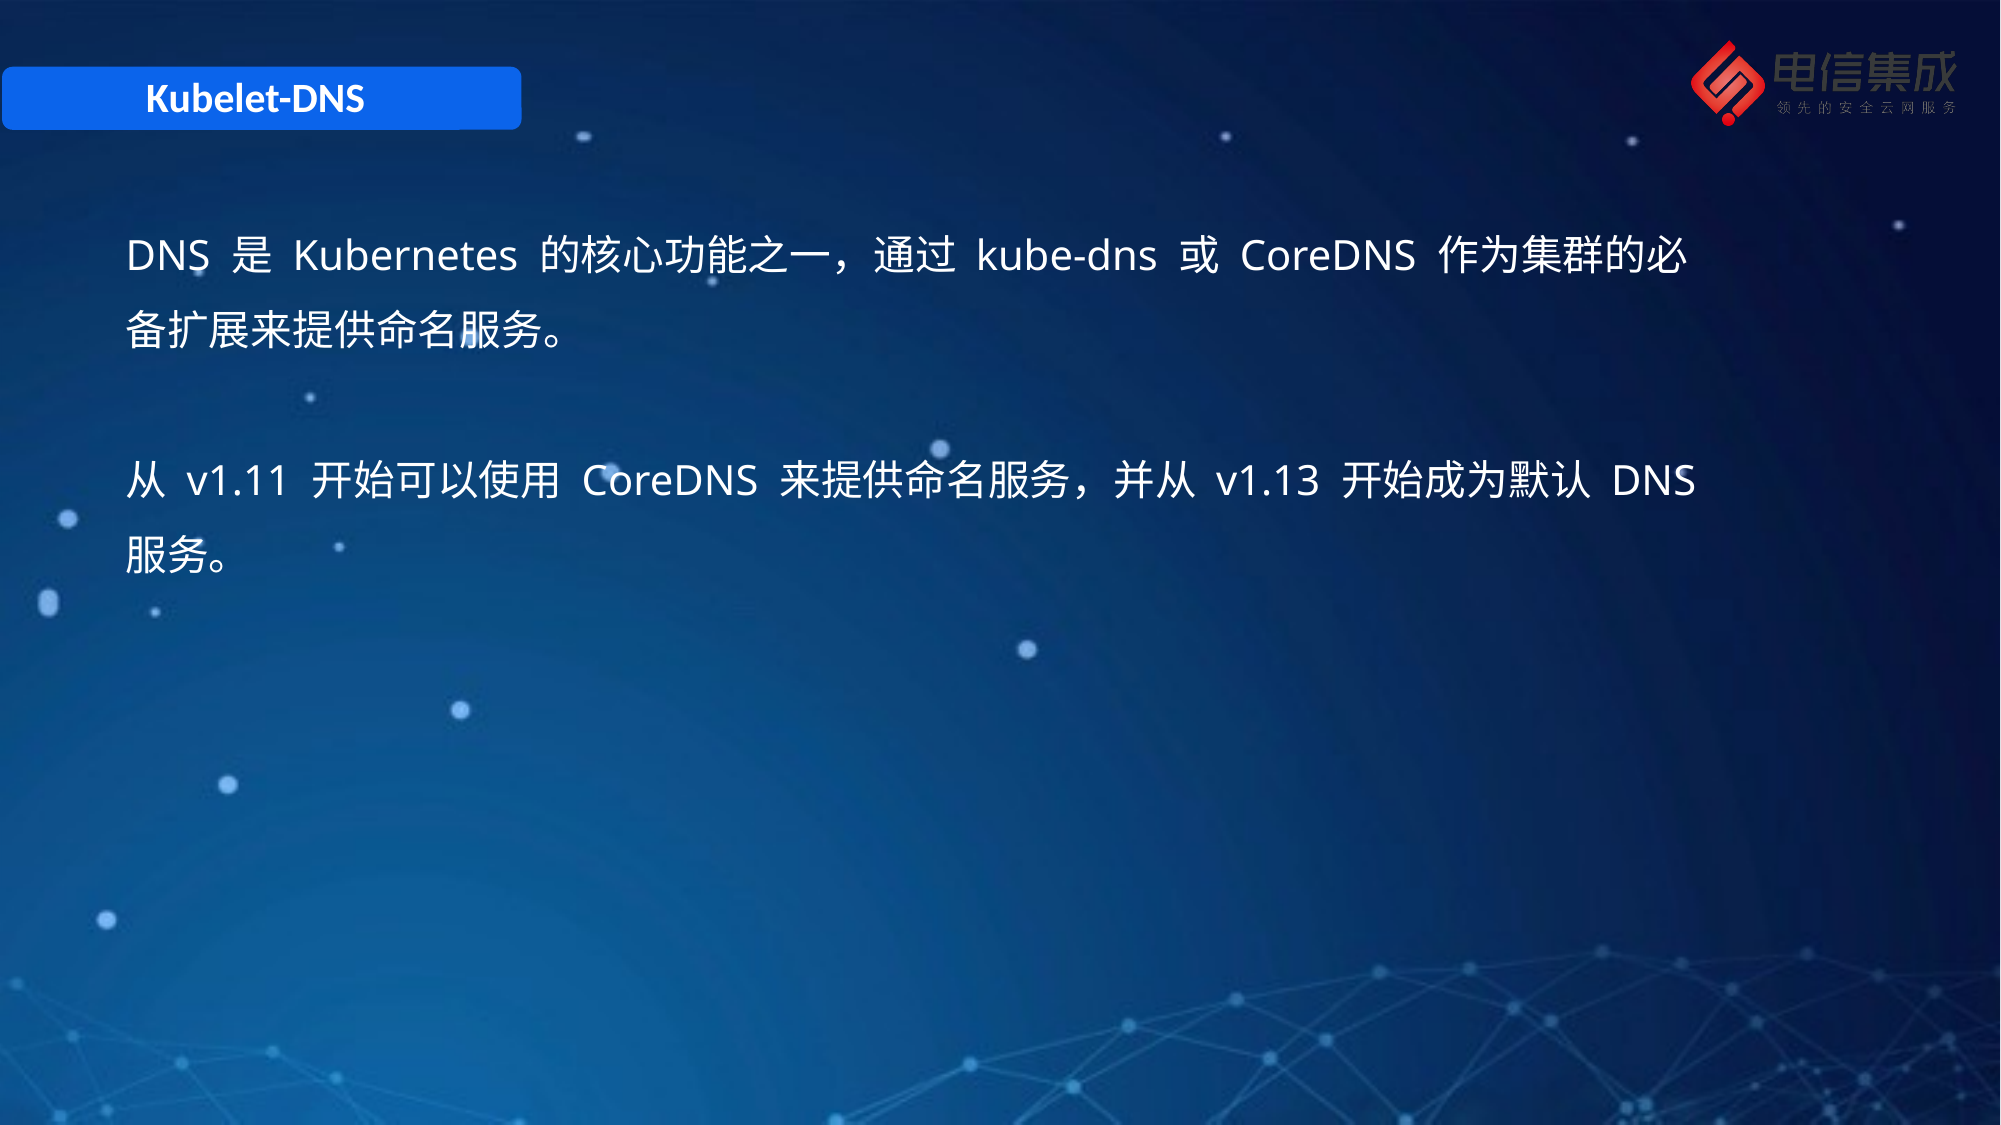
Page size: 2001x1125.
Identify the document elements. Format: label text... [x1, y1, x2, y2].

text_box DNS 是 Kubernetes 的核心功能之一，通过 kube-dns 或 CoreDNS 作为集群的必备扩展来提供命名服务。 从 v1.11 开始可以使用 CoreDNS 来提供命名服务，并从 v1.13 开始成为默认 DNS 服务。 [110, 196, 1737, 632]
picture [0, 0, 2001, 1125]
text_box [0, 62, 522, 130]
